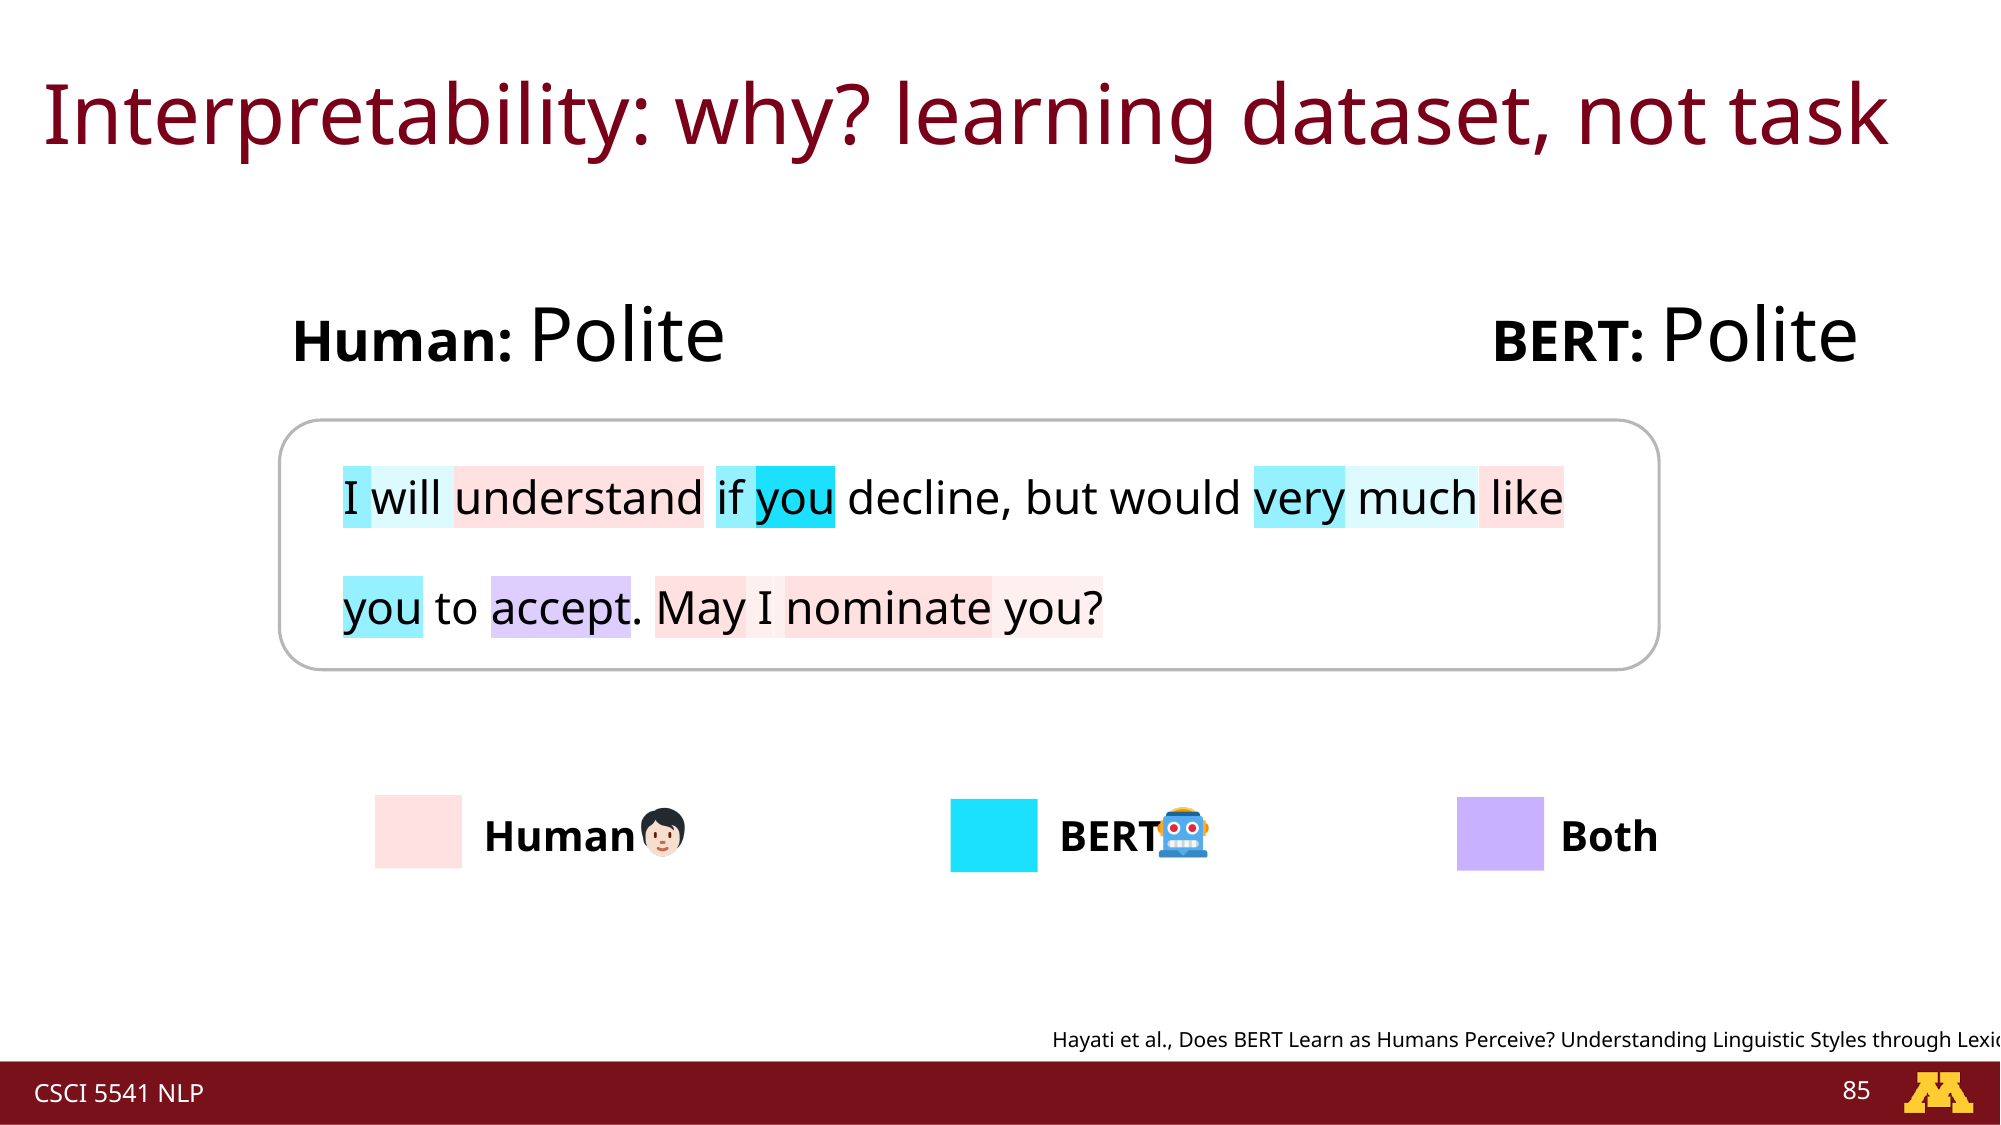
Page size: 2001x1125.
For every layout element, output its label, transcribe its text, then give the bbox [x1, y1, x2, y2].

picture [635, 805, 690, 859]
text_box Human [468, 794, 673, 875]
text_box [950, 798, 1038, 873]
picture [1157, 807, 1210, 860]
text_box [375, 795, 462, 869]
picture [0, 1061, 2000, 1125]
text_box Hayati et al., Does BERT Learn as Humans Perceive? Understanding Linguistic Styles through Lexica [1037, 1018, 2000, 1059]
slide_number 85 [1751, 1061, 1886, 1122]
text_box [279, 420, 1660, 670]
text_box [1457, 797, 1545, 871]
text_box BERT [1044, 795, 1219, 875]
text_box Both [1545, 795, 1720, 876]
text_box I will understand if you decline, but would very much like you to accept. May I nominate you? [328, 463, 1630, 649]
title Interpretability: why? learning dataset, not task [32, 17, 1976, 206]
text_box Human: Polite BERT: Polite [276, 271, 2000, 392]
